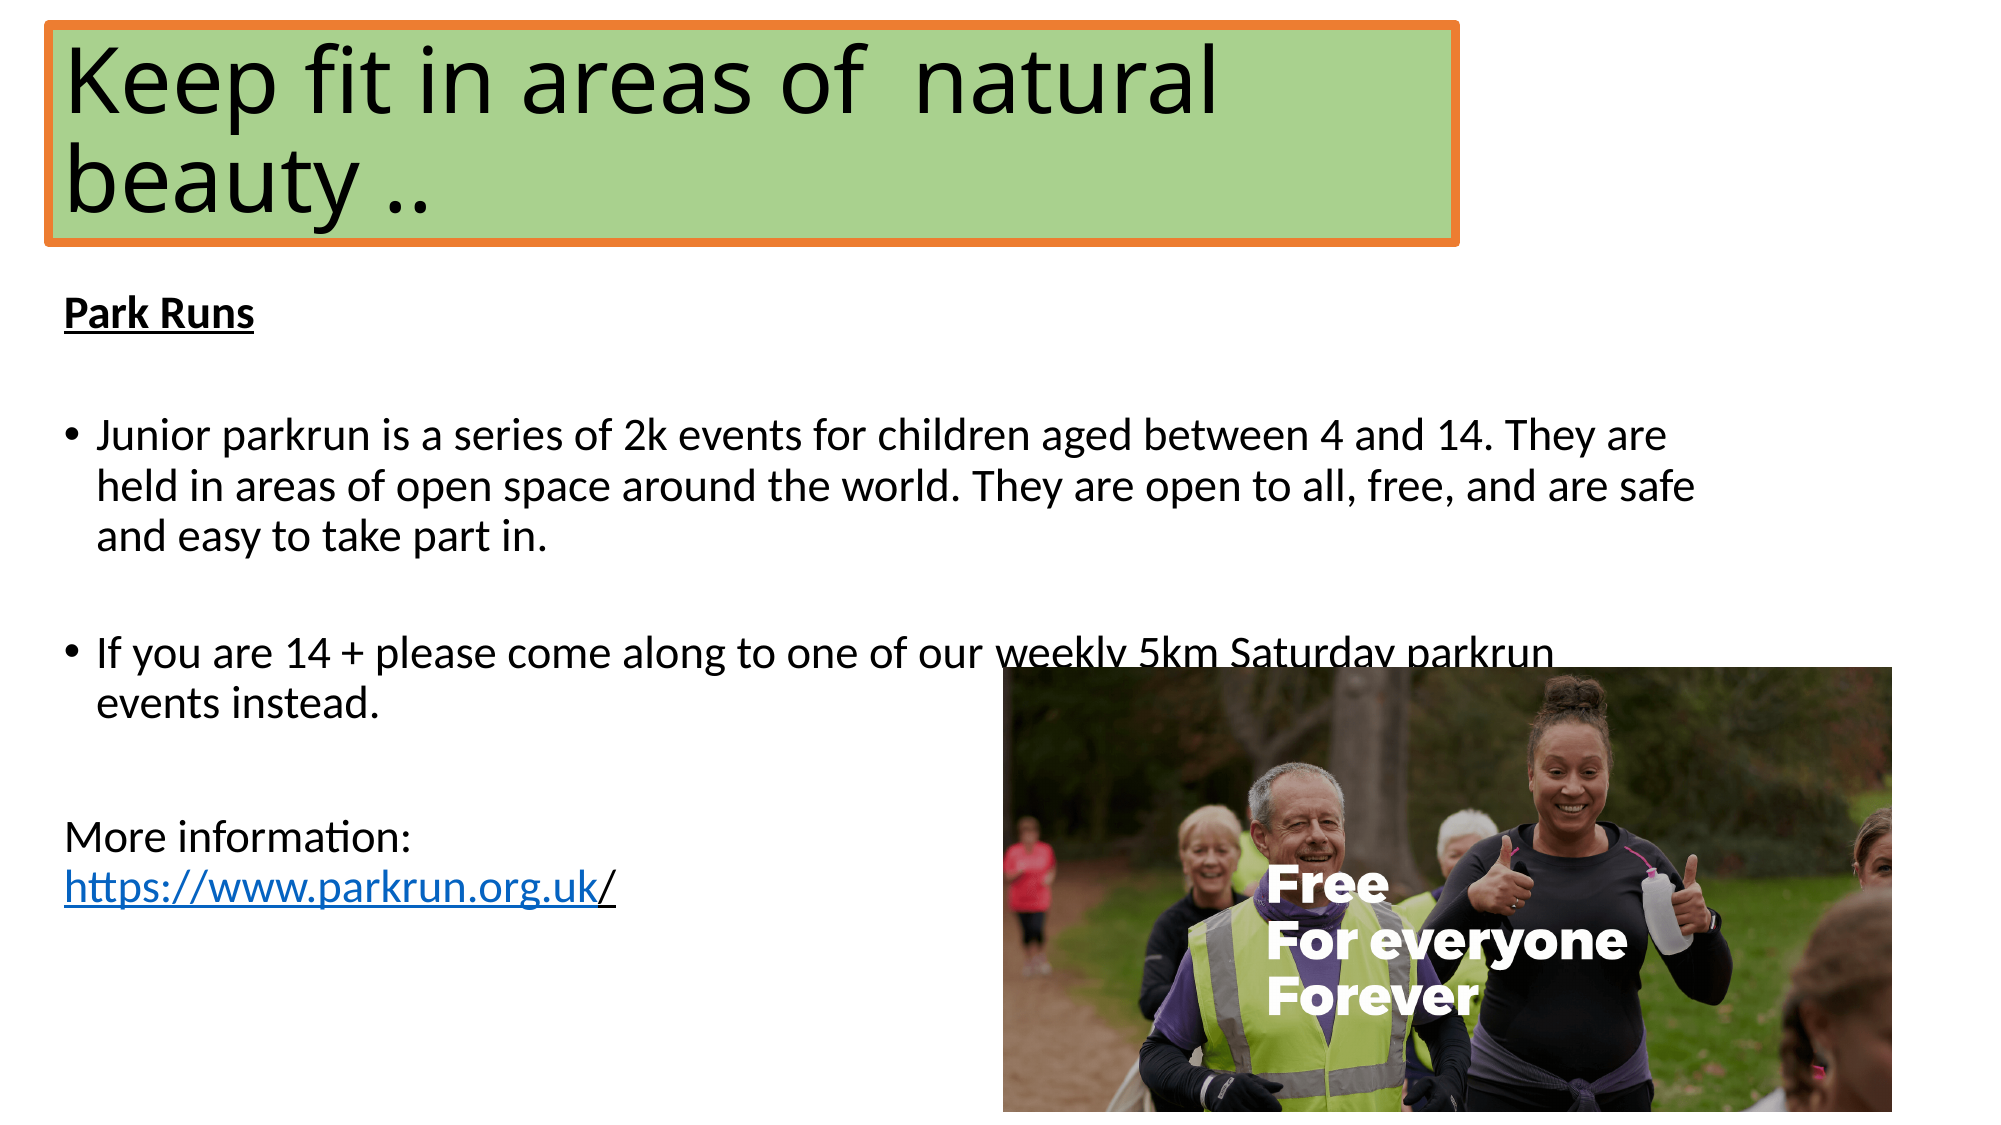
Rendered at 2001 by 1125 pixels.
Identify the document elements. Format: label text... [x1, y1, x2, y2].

list Park Runs Junior parkrun is a series of 2k events for children aged between 4 and 14. They are held in areas of open space around the world. They are open to all, free, and are safe and easy to take part in. If you are 14 + please come along to one of our weekly 5km Saturday parkrun events instead. More information: https://www.parkrun.org.uk/ [48, 280, 1727, 928]
title Keep fit in areas of natural beauty .. [48, 24, 1456, 243]
picture [1003, 667, 1892, 1112]
